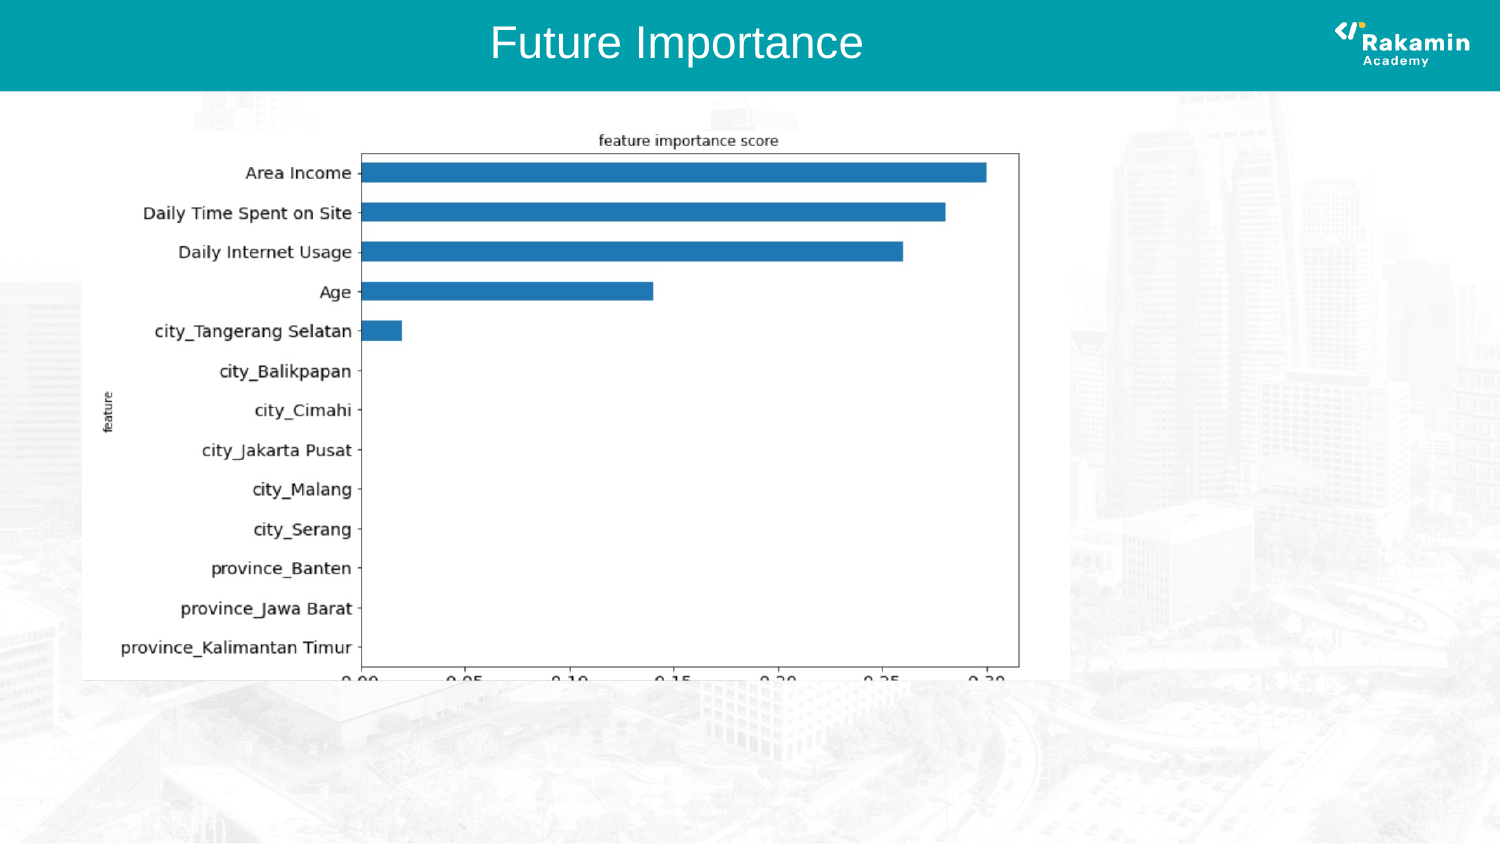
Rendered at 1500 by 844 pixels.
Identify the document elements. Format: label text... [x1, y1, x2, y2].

picture [0, 0, 1500, 844]
title Future Importance [51, 0, 1304, 92]
